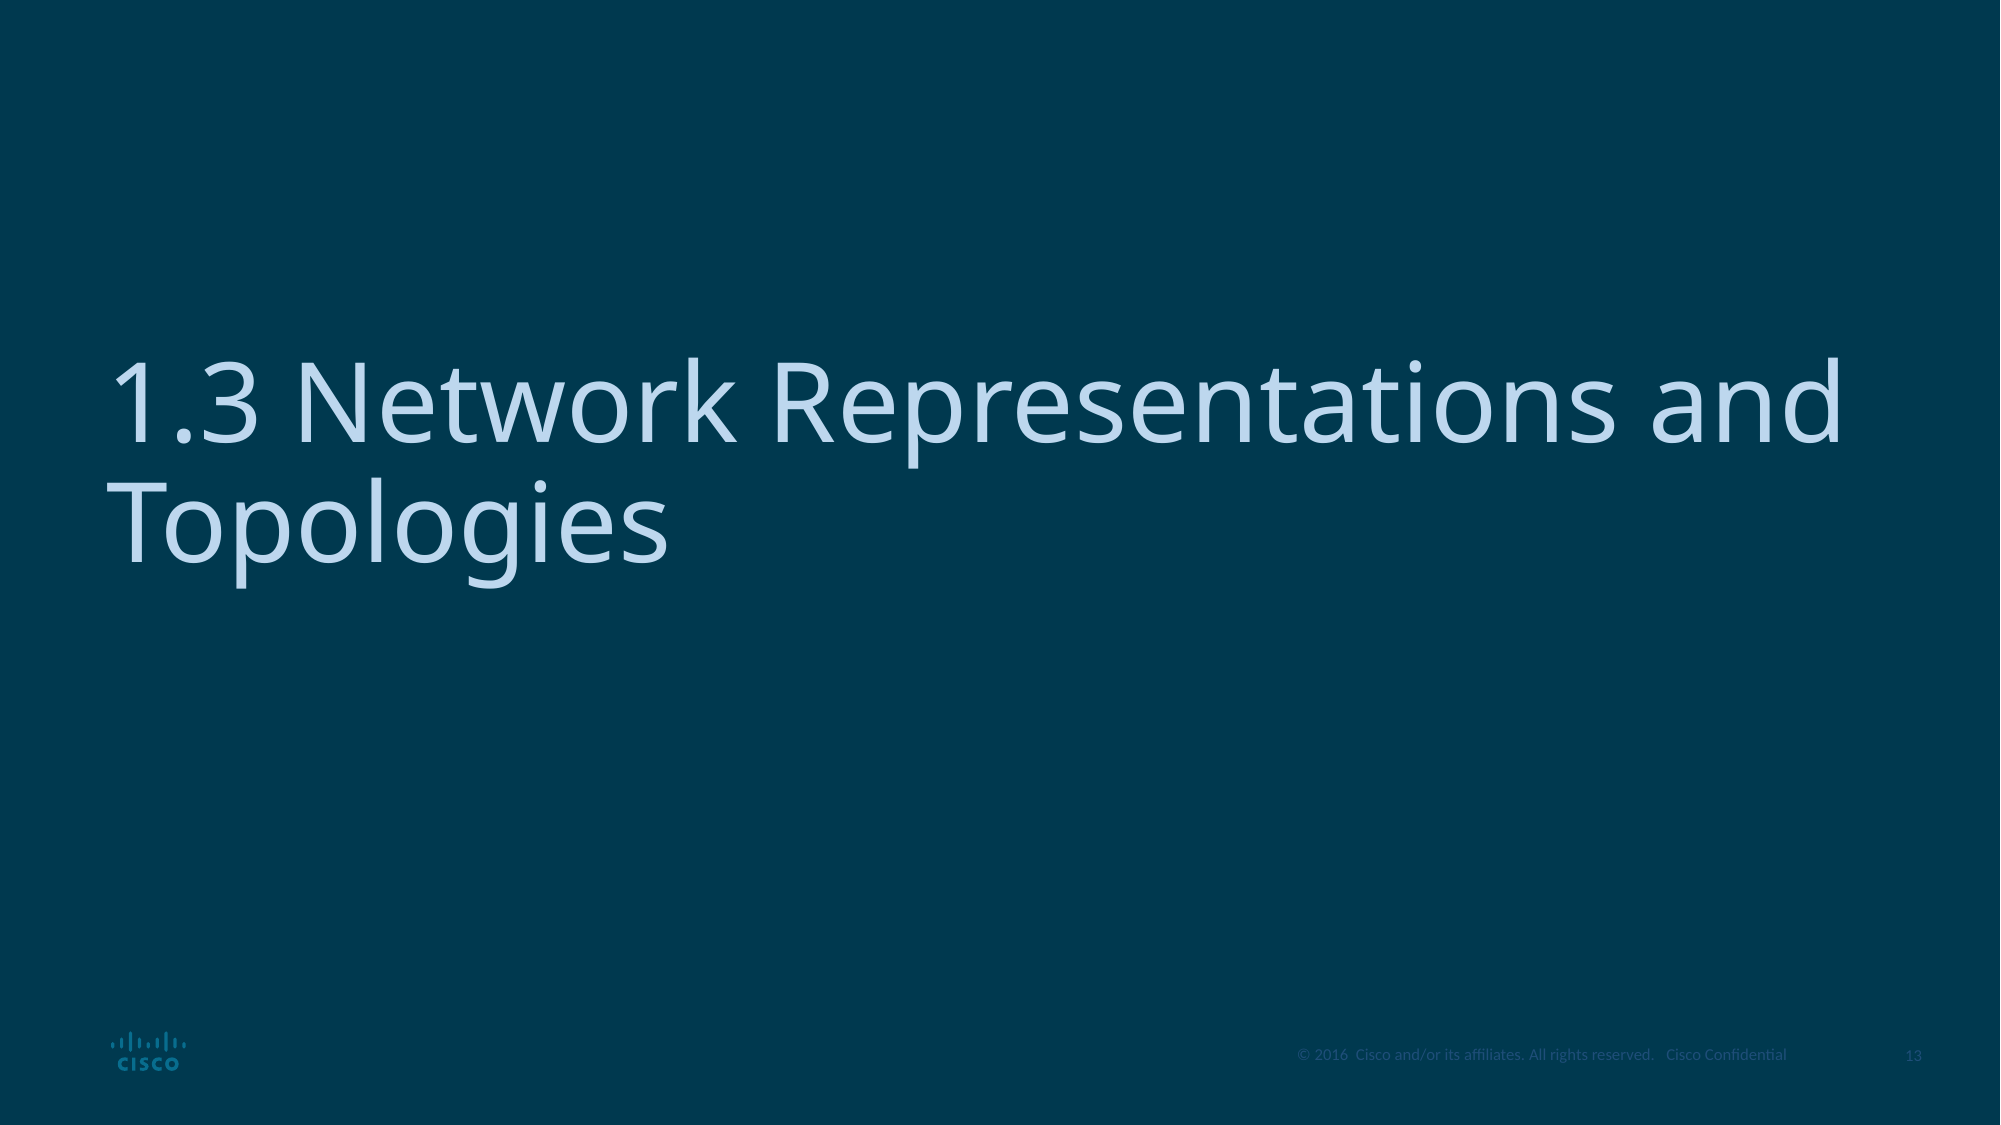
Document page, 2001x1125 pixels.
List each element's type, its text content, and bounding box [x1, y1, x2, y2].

title 1.3 Network Representations and Topologies [91, 200, 1892, 595]
